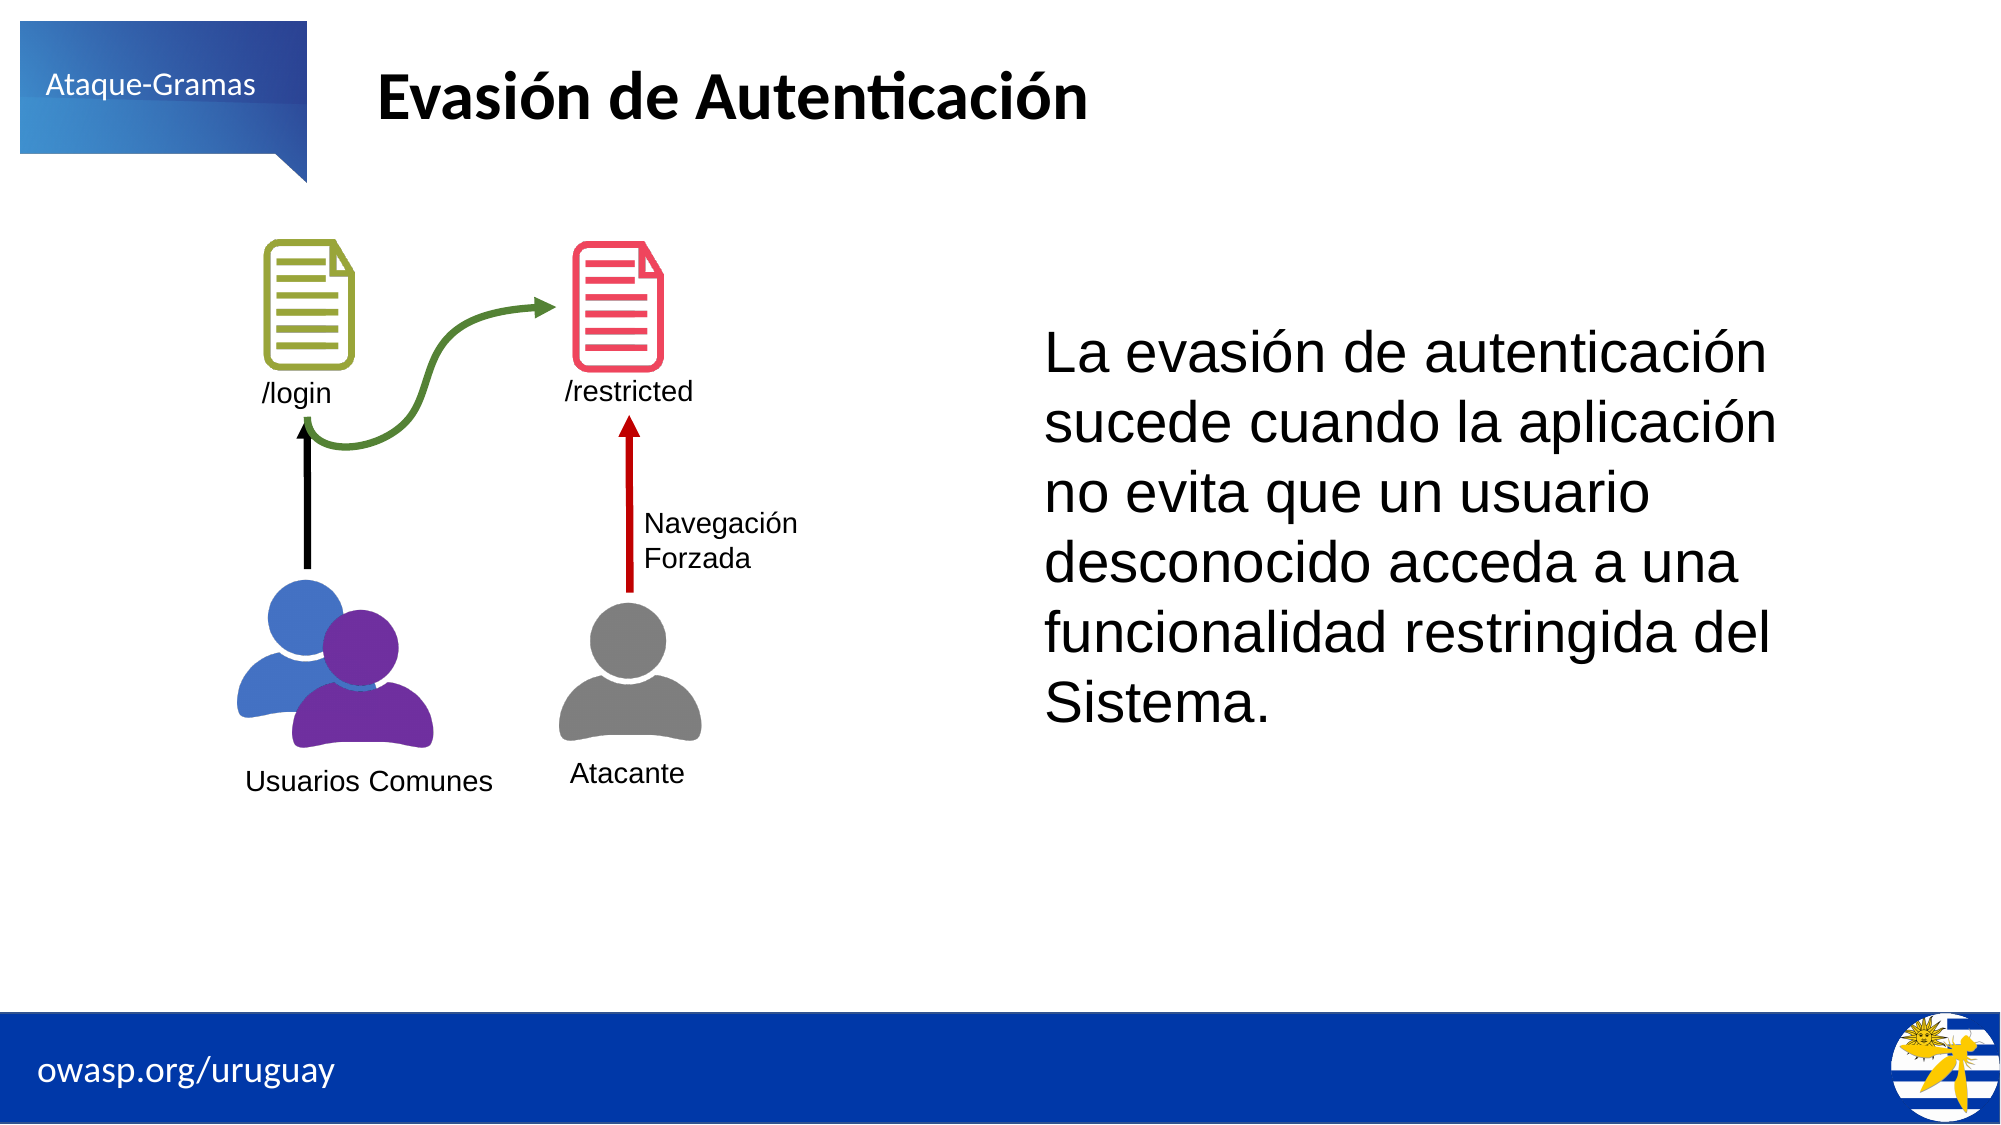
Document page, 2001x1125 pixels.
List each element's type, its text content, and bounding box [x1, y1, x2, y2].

text_box Ataque-Gramas [30, 54, 287, 110]
title Evasión de Autenticación [362, 52, 1896, 143]
text_box La evasión de autenticación sucede cuando la aplicación no evita que un usuario desconocido acceda a una funcionalidad restringida del Sistema. [1029, 306, 1815, 742]
picture [1891, 1013, 2000, 1122]
picture [20, 21, 307, 183]
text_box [229, 230, 822, 806]
